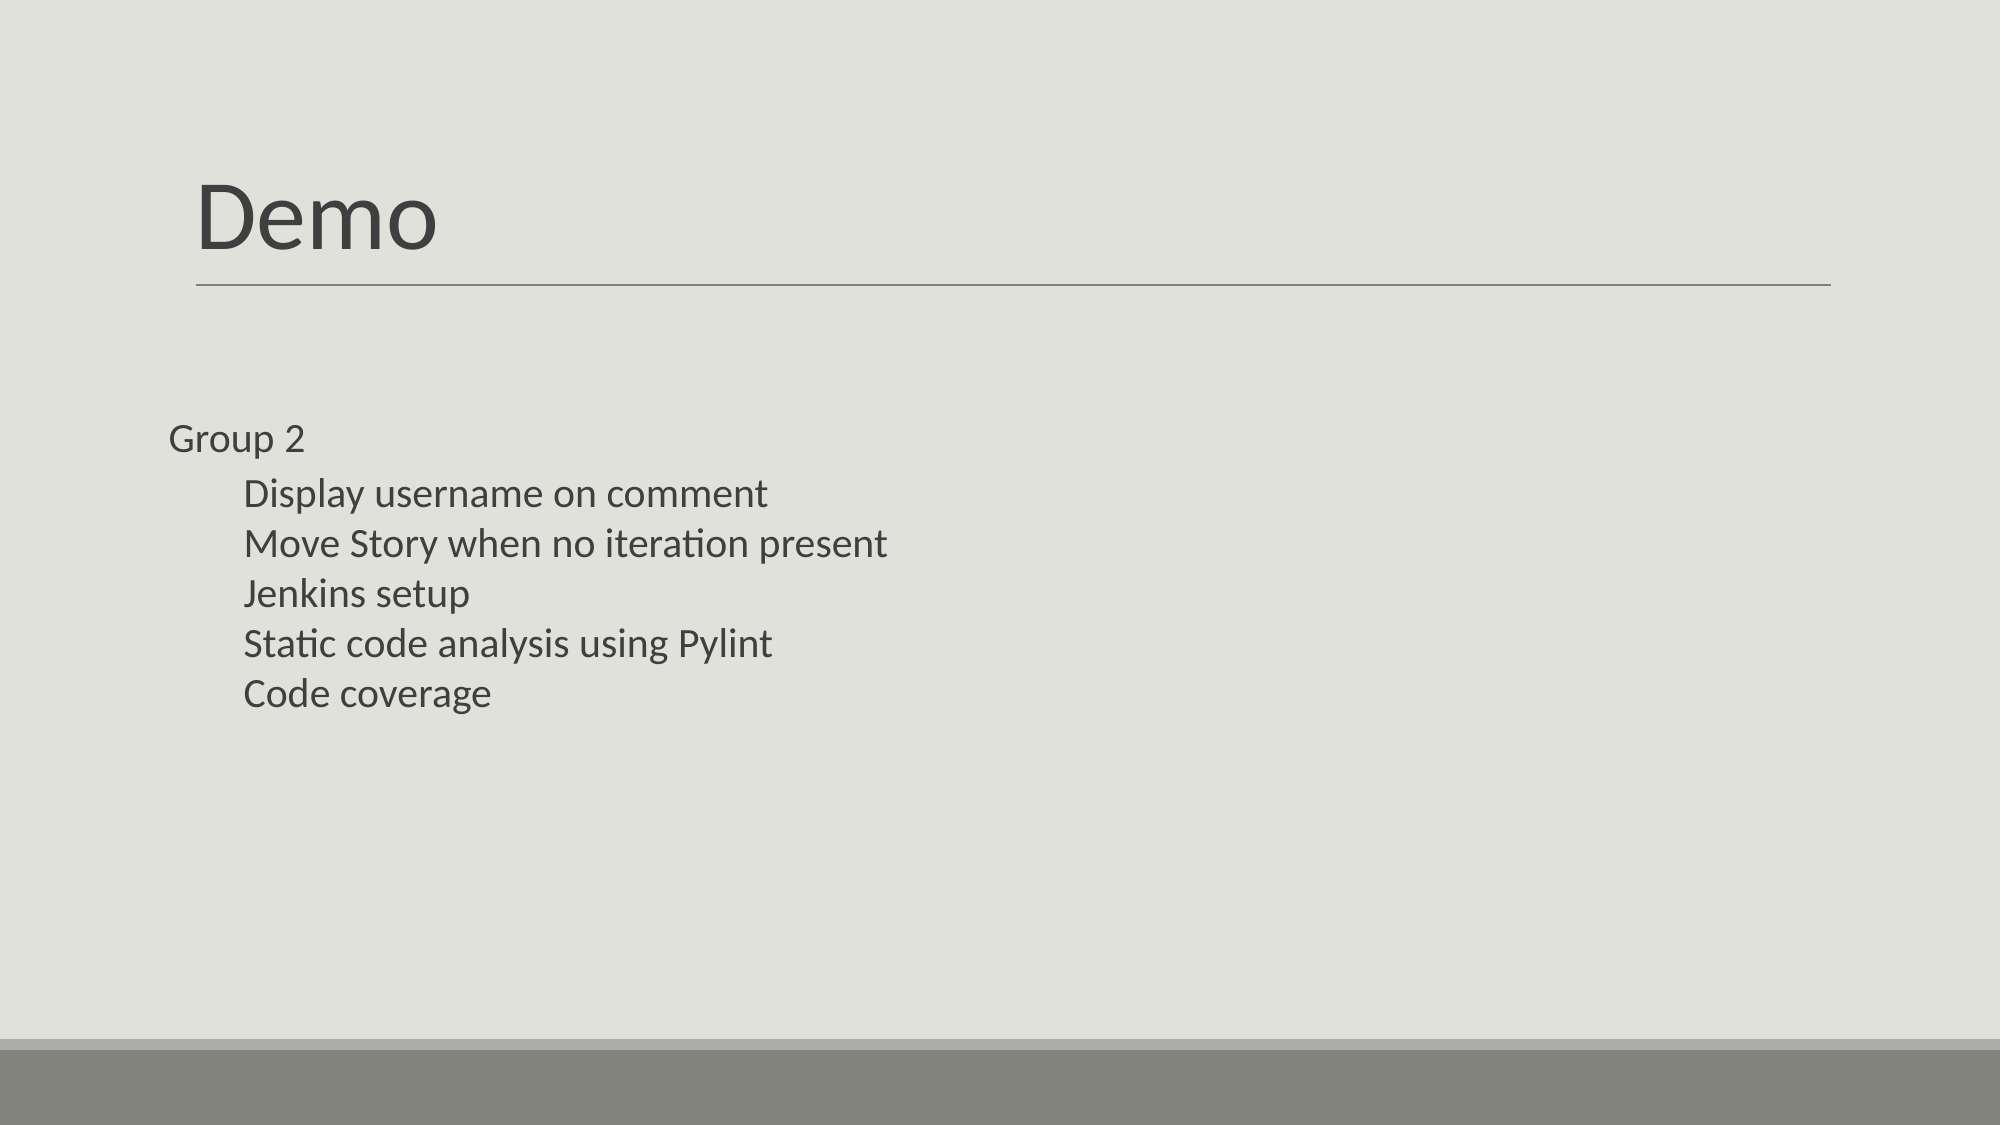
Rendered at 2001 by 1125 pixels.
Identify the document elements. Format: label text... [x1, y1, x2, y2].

title Demo [180, 47, 1830, 285]
list Group 2 Display username on comment Move Story when no iteration present Jenkins setup Static code analysis using Pylint Code coverage [153, 347, 971, 1008]
